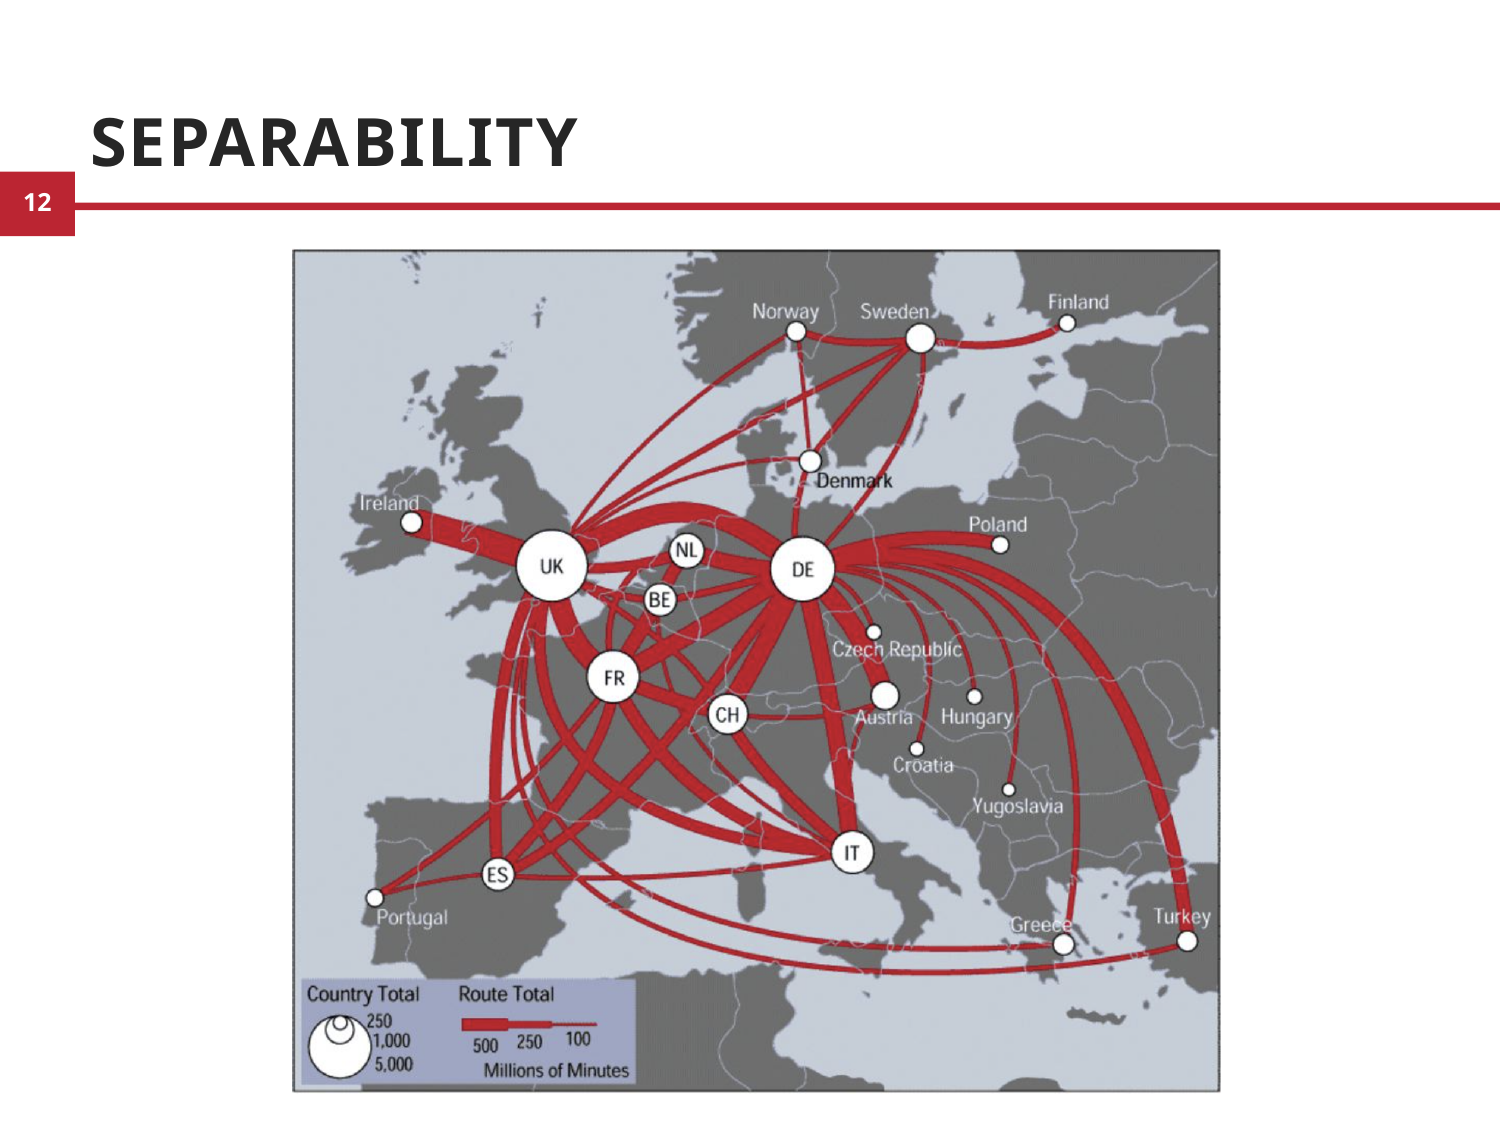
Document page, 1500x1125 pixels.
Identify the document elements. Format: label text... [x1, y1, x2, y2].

title Separability [75, 56, 1425, 188]
picture [254, 224, 1246, 1114]
